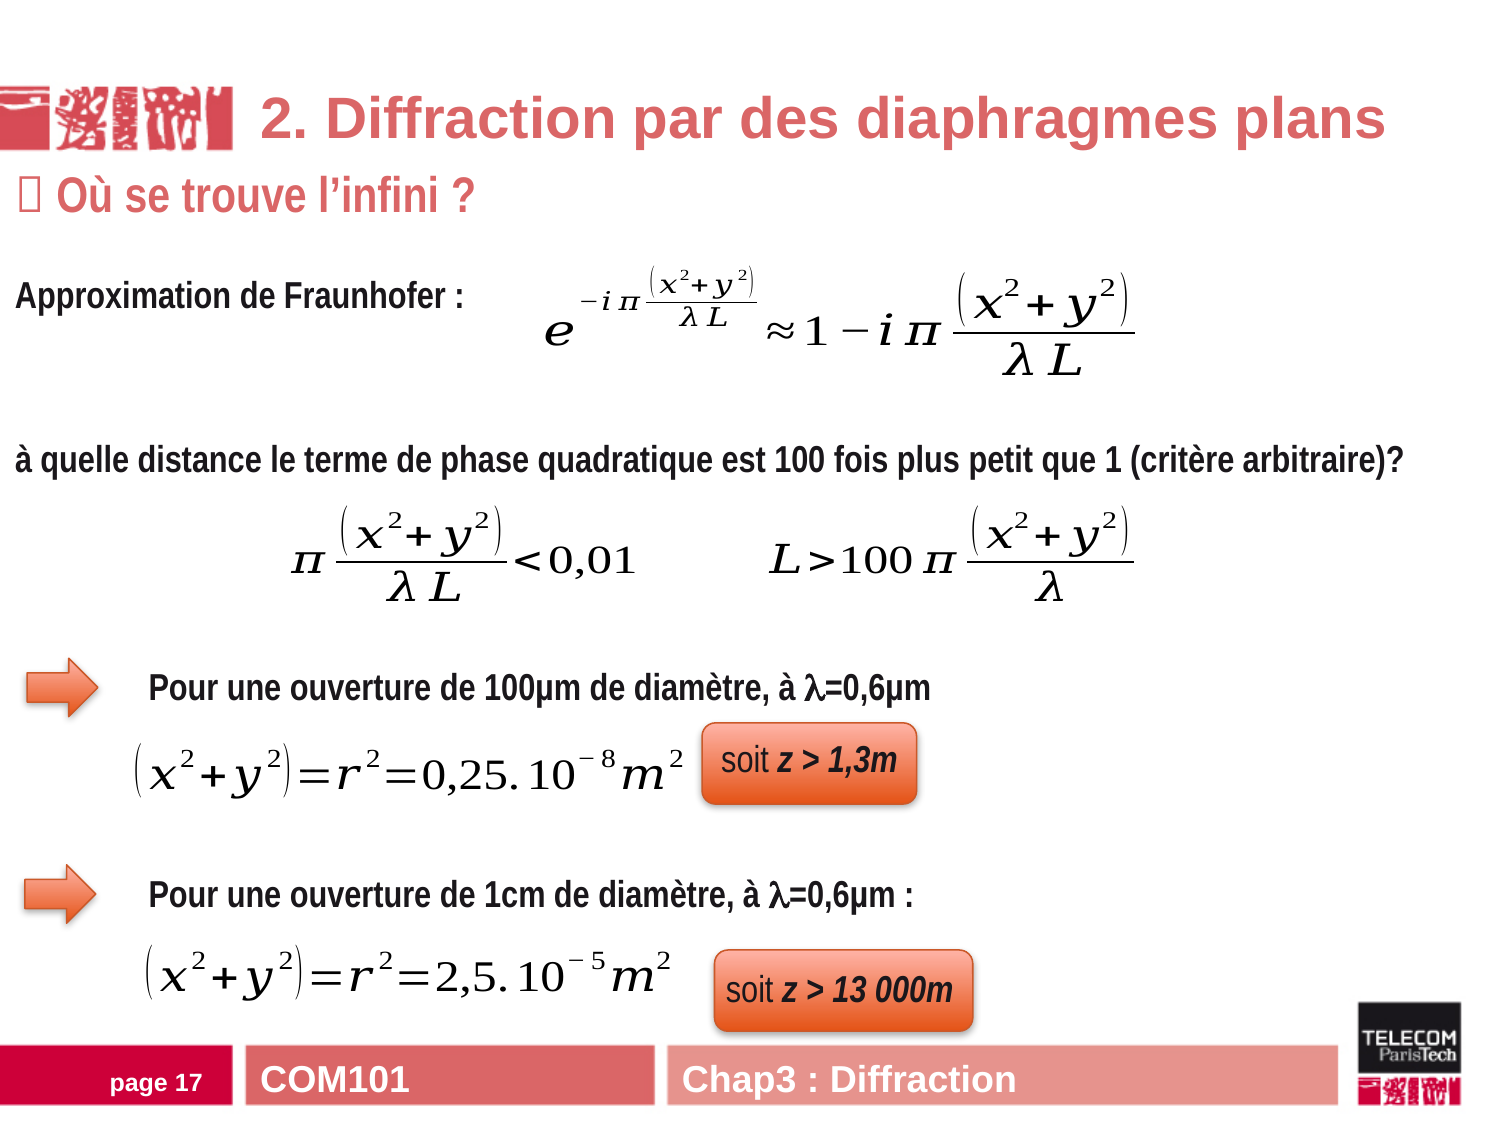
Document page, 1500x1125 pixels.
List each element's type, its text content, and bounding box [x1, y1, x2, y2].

text_box  Où se trouve l’infini ? [0, 155, 1488, 240]
text_box 2. Diffraction par des diaphragmes plans [245, 72, 1458, 155]
text_box à quelle distance le terme de phase quadratique est 100 fois plus petit que 1 (critère arbitraire)? [0, 427, 1500, 488]
picture [0, 488, 1500, 1125]
picture [552, 324, 568, 334]
picture [0, 1, 1500, 427]
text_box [26, 655, 1347, 805]
text_box COM101 Chap3 : Diffraction [245, 1048, 1458, 1113]
text_box Approximation de Fraunhofer : [0, 263, 750, 324]
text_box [24, 862, 1268, 1032]
slide_number page 16 [94, 1058, 232, 1107]
